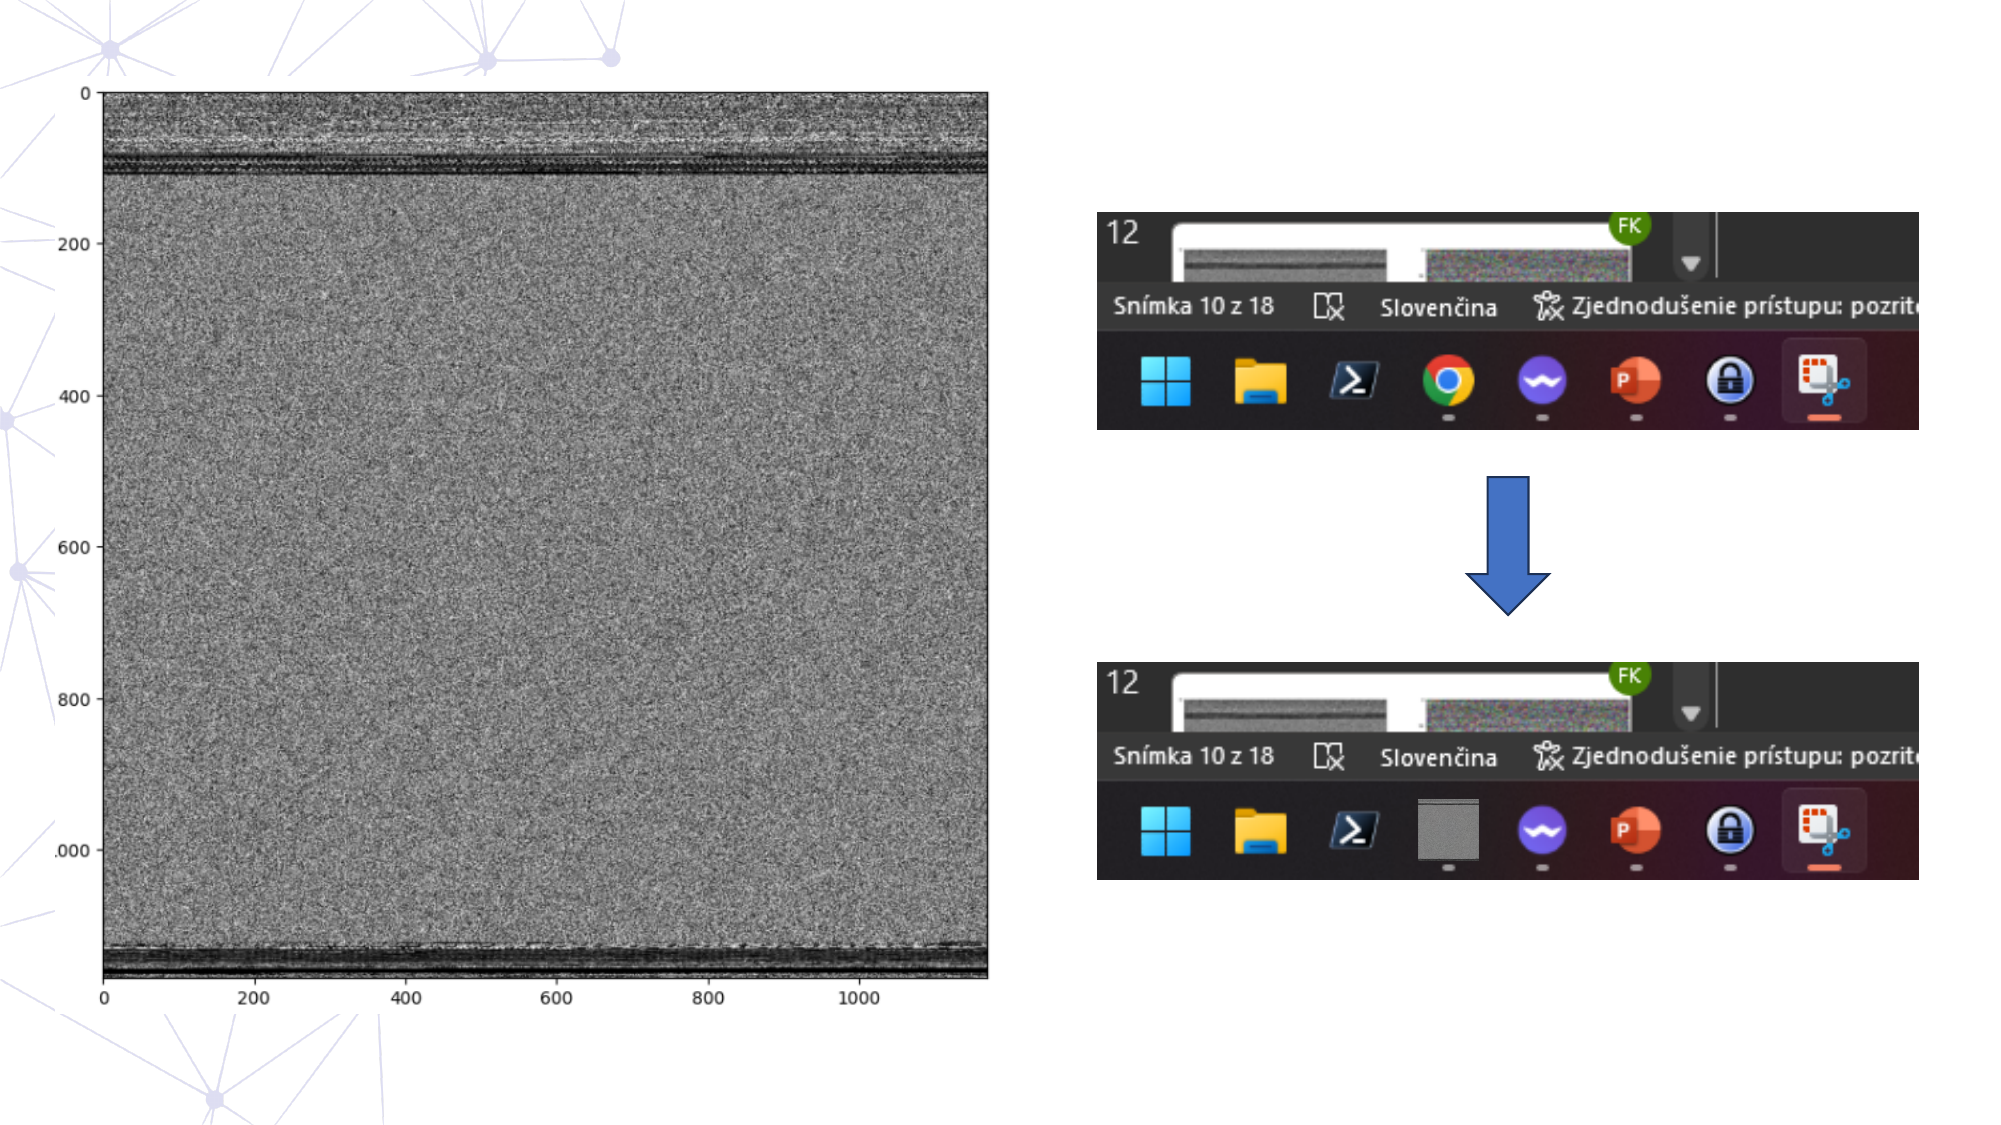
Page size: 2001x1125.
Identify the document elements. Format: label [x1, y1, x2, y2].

picture [0, 0, 1042, 1125]
picture [1097, 212, 1919, 430]
text_box [1464, 476, 1552, 617]
picture [1097, 662, 1919, 880]
